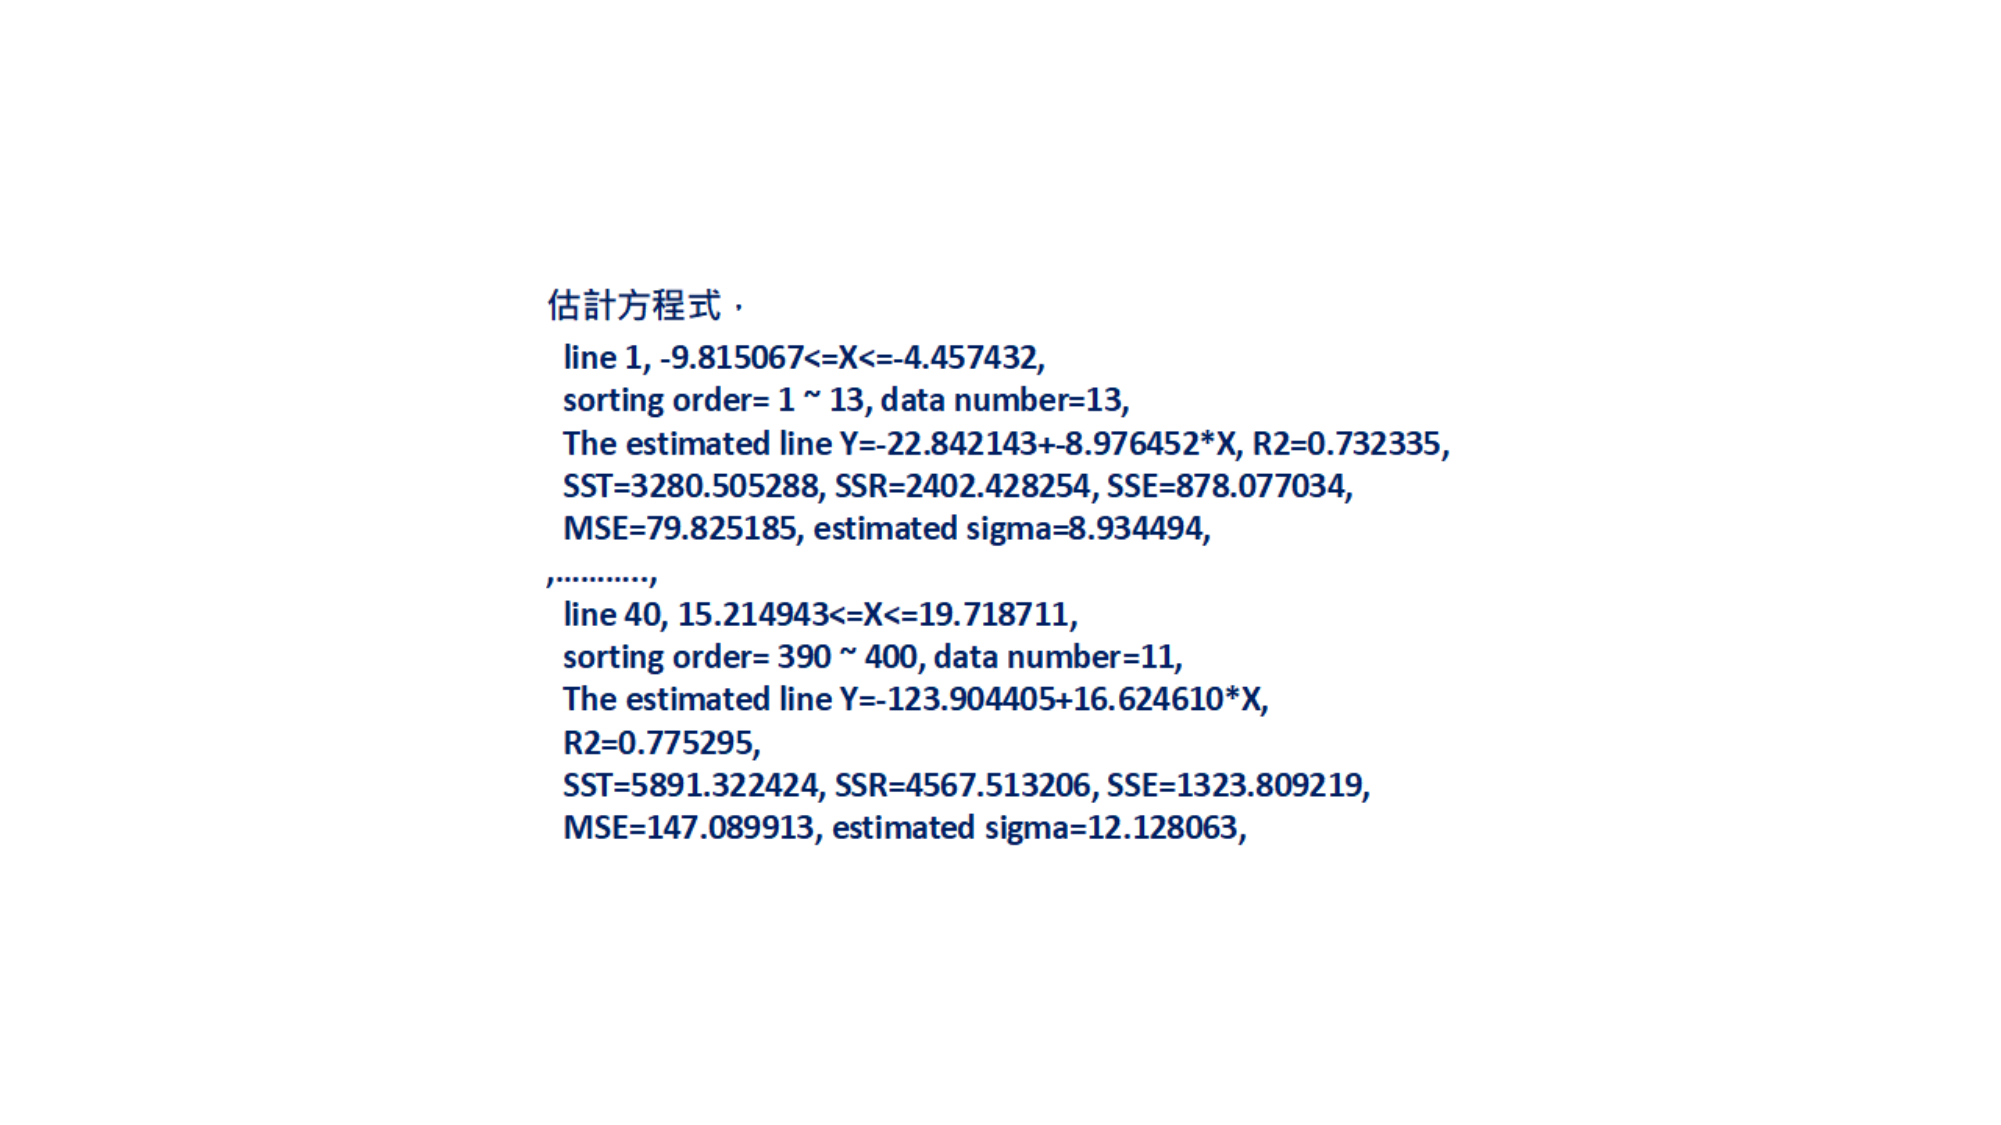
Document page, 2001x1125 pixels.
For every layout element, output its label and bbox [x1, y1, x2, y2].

picture [545, 275, 1454, 850]
